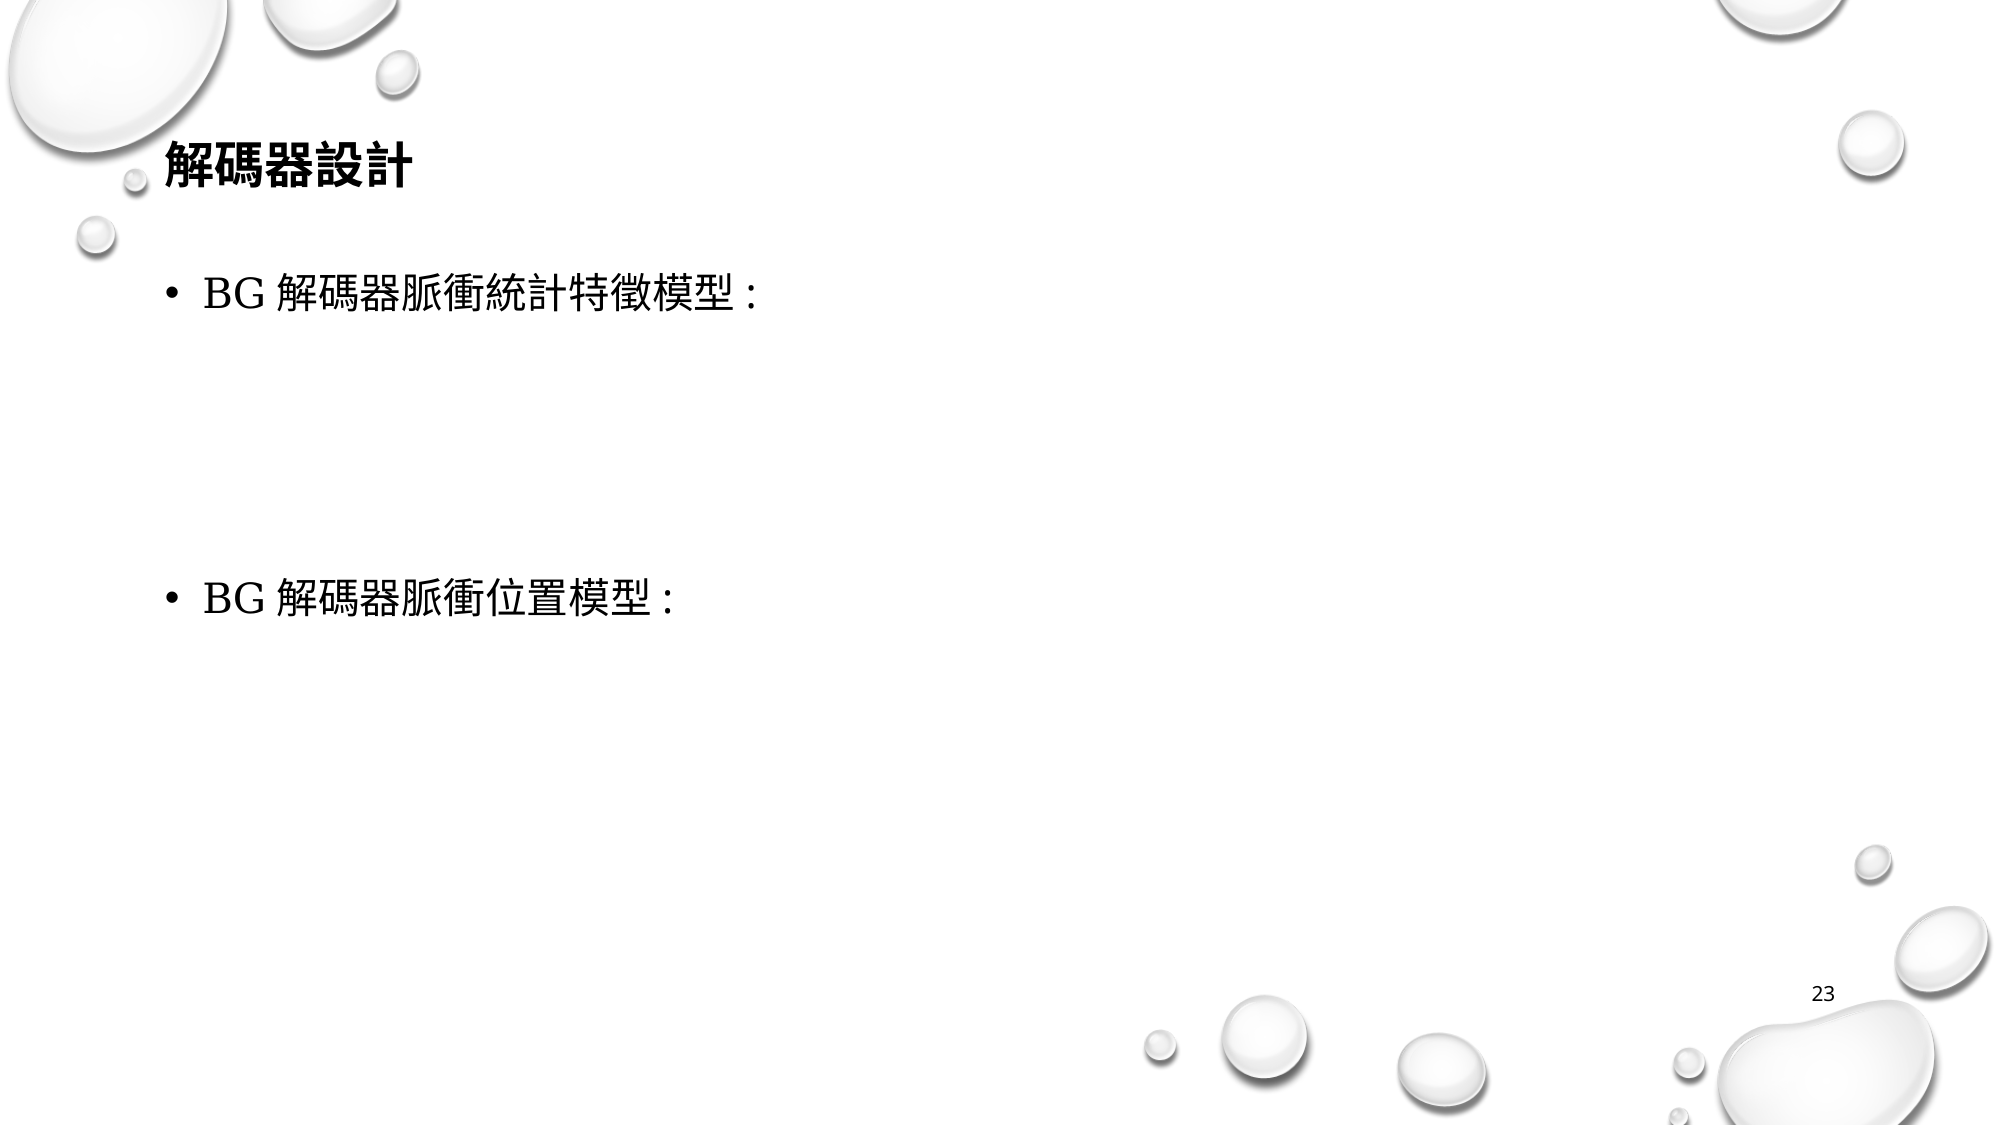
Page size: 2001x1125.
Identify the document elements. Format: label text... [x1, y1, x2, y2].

picture [0, 0, 2000, 1125]
slide_number 23 [1724, 965, 1851, 1025]
title 解碼器設計 [149, 101, 1851, 234]
